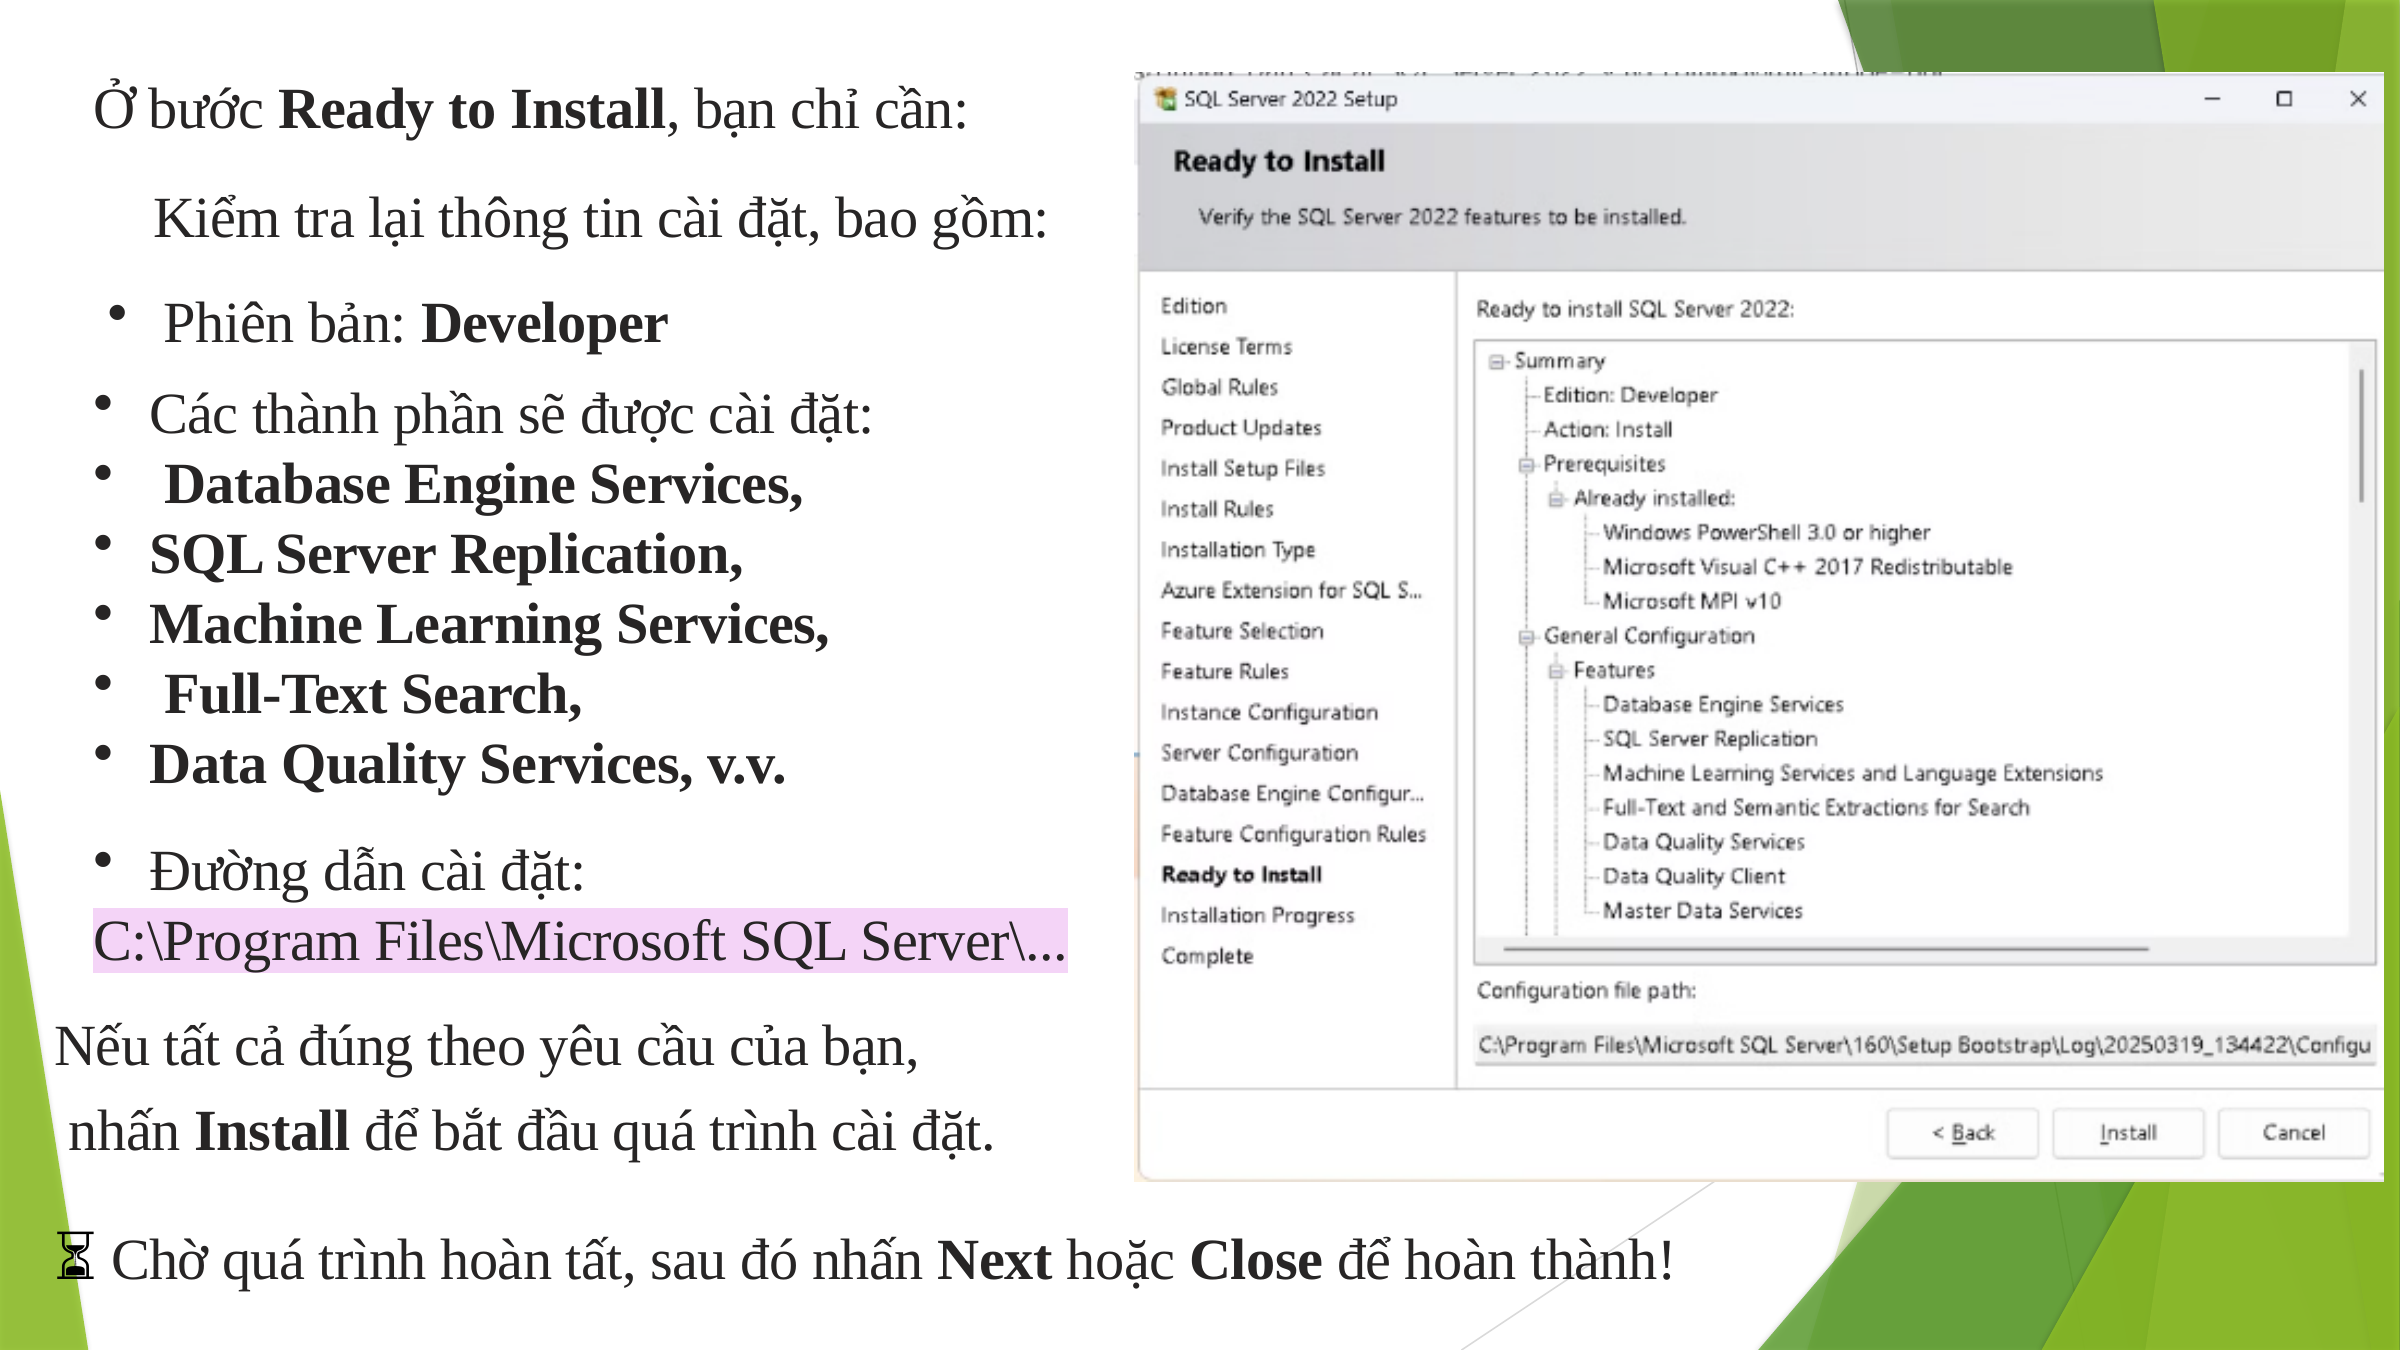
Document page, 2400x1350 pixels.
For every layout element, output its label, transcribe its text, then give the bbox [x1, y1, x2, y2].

text_box Các thành phần sẽ được cài đặt: Database Engine Services, SQL Server Replication, Machine Learning Services, Full-Text Search, Data Quality Services, v.v. [93, 402, 1129, 445]
text_box ✅ Kiểm tra lại thông tin cài đặt, bao gồm: [93, 206, 1129, 249]
text_box ⏳ Chờ quá trình hoàn tất, sau đó nhấn Next hoặc Close để hoàn thành! [54, 1248, 2268, 1291]
text_box Ở bước Ready to Install, bạn chỉ cần: [93, 97, 1129, 141]
text_box Nếu tất cả đúng theo yêu cầu của bạn, nhấn Install để bắt đầu quá trình cài đặt. [54, 1033, 1129, 1077]
picture [1134, 72, 2385, 1183]
text_box Đường dẫn cài đặt: C:\Program Files\Microsoft SQL Server\... [93, 831, 1129, 876]
text_box Phiên bản: Developer [107, 311, 1129, 355]
